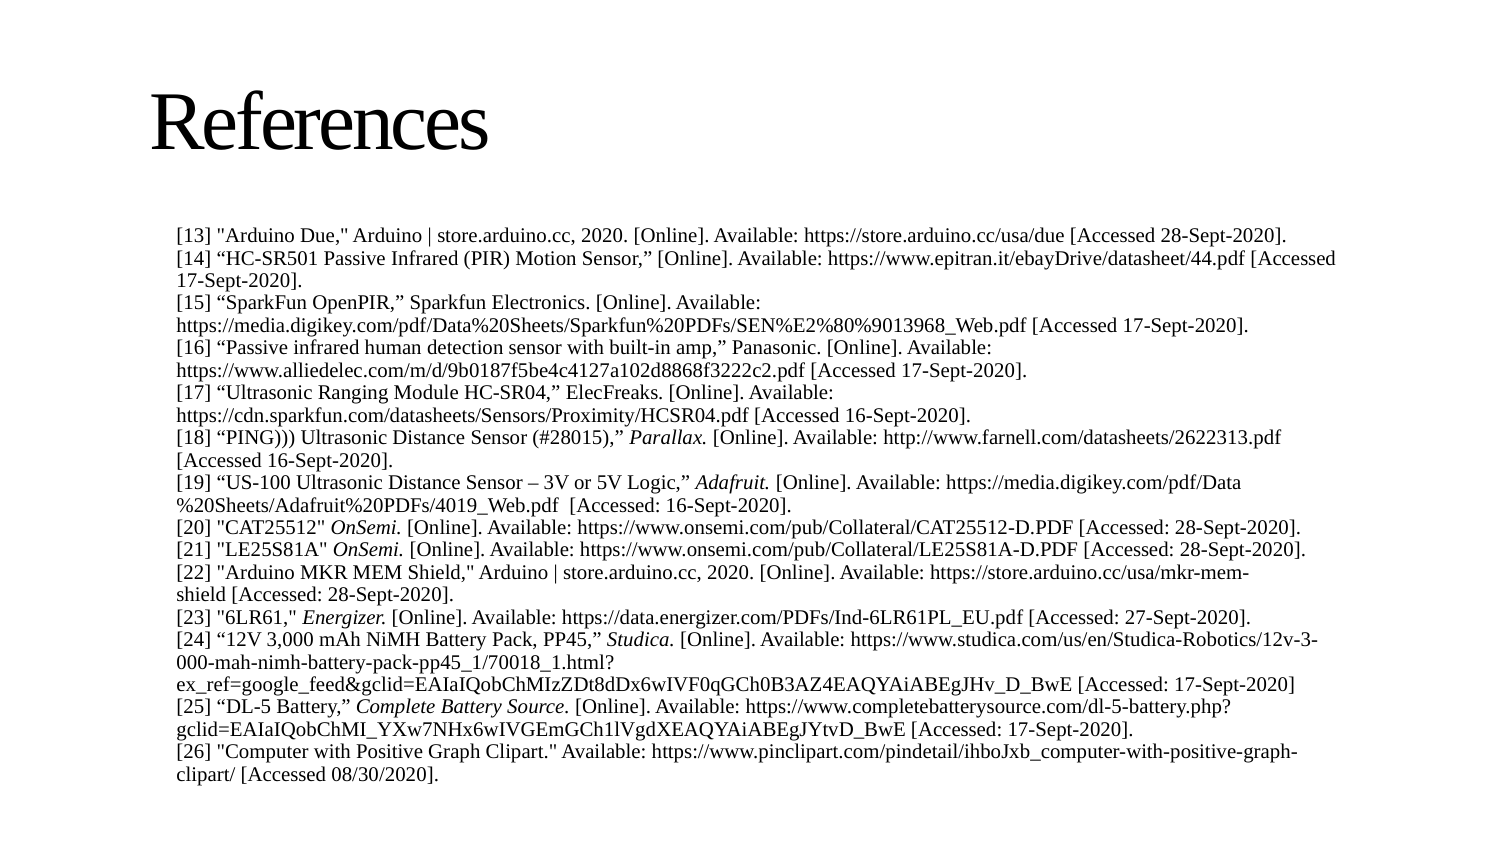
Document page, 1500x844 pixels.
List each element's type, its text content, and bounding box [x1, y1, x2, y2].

title References [134, 66, 1366, 182]
list [13] "Arduino Due," Arduino | store.arduino.cc, 2020. [Online]. Available: https://store.arduino.cc/usa/due [Accessed 28-Sept-2020]. [14] “HC-SR501 Passive Infrared (PIR) Motion Sensor,” [Online]. Available: https://www.epitran.it/ebayDrive/datasheet/44.pdf [Accessed 17-Sept-2020]. [15] “SparkFun OpenPIR,” Sparkfun Electronics. [Online]. Available: https://media.digikey.com/pdf/Data%20Sheets/Sparkfun%20PDFs/SEN%E2%80%9013968_Web.pdf [Accessed 17-Sept-2020]. [16] “Passive infrared human detection sensor with built-in amp,” Panasonic. [Online]. Available: https://www.alliedelec.com/m/d/9b0187f5be4c4127a102d8868f3222c2.pdf [Accessed 17-Sept-2020]. [17] “Ultrasonic Ranging Module HC-SR04,” ElecFreaks. [Online]. Available: https://cdn.sparkfun.com/datasheets/Sensors/Proximity/HCSR04.pdf [Accessed 16-Sept-2020]. [18] “PING))) Ultrasonic Distance Sensor (#28015),” Parallax. [Online]. Available: http://www.farnell.com/datasheets/2622313.pdf [Accessed 16-Sept-2020]. [19] “US-100 Ultrasonic Distance Sensor – 3V or 5V Logic,” Adafruit. [Online]. Available: https://media.digikey.com/pdf/Data%20Sheets/Adafruit%20PDFs/4019_Web.pdf [Accessed: 16-Sept-2020]. [20] "CAT25512" OnSemi. [Online]. Available: https://www.onsemi.com/pub/Collateral/CAT25512-D.PDF [Accessed: 28-Sept-2020]. [21] "LE25S81A" OnSemi. [Online]. Available: https://www.onsemi.com/pub/Collateral/LE25S81A-D.PDF [Accessed: 28-Sept-2020]. [22] "Arduino MKR MEM Shield," Arduino | store.arduino.cc, 2020. [Online]. Available: https://store.arduino.cc/usa/mkr-mem-shield [Accessed: 28-Sept-2020]. [23] "6LR61," Energizer. [Online]. Available: https://data.energizer.com/PDFs/Ind-6LR61PL_EU.pdf [Accessed: 27-Sept-2020]. [24] “12V 3,000 mAh NiMH Battery Pack, PP45,” Studica. [Online]. Available: https://www.studica.com/us/en/Studica-Robotics/12v-3-000-mah-nimh-battery-pack-pp45_1/70018_1.html?ex_ref=google_feed&gclid=EAIaIQobChMIzZDt8dDx6wIVF0qGCh0B3AZ4EAQYAiABEgJHv_D_BwE [Accessed: 17-Sept-2020] [25] “DL-5 Battery,” Complete Battery Source. [Online]. Available: https://www.completebatterysource.com/dl-5-battery.php?gclid=EAIaIQobChMI_YXw7NHx6wIVGEmGCh1lVgdXEAQYAiABEgJYtvD_BwE [Accessed: 17-Sept-2020]. [26] "Computer with Positive Graph Clipart." Available: https://www.pinclipart.com/pindetail/ihboJxb_computer-with-positive-graph-clipart/ [Accessed 08/30/2020]. [134, 209, 1366, 757]
